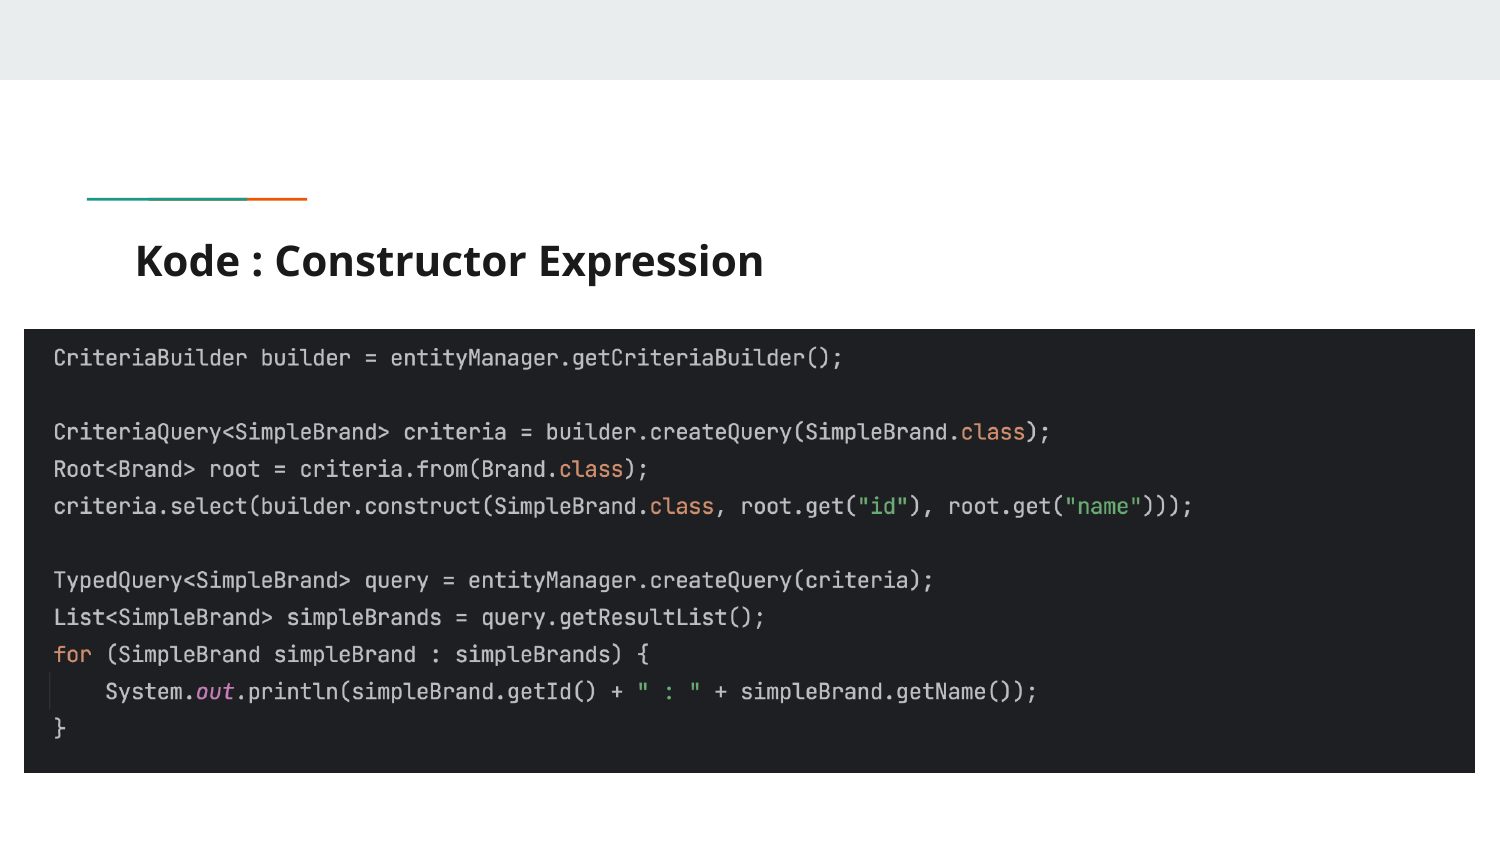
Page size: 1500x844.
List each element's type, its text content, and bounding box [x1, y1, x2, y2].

title Kode : Constructor Expression [119, 216, 1381, 305]
picture [24, 328, 1476, 773]
